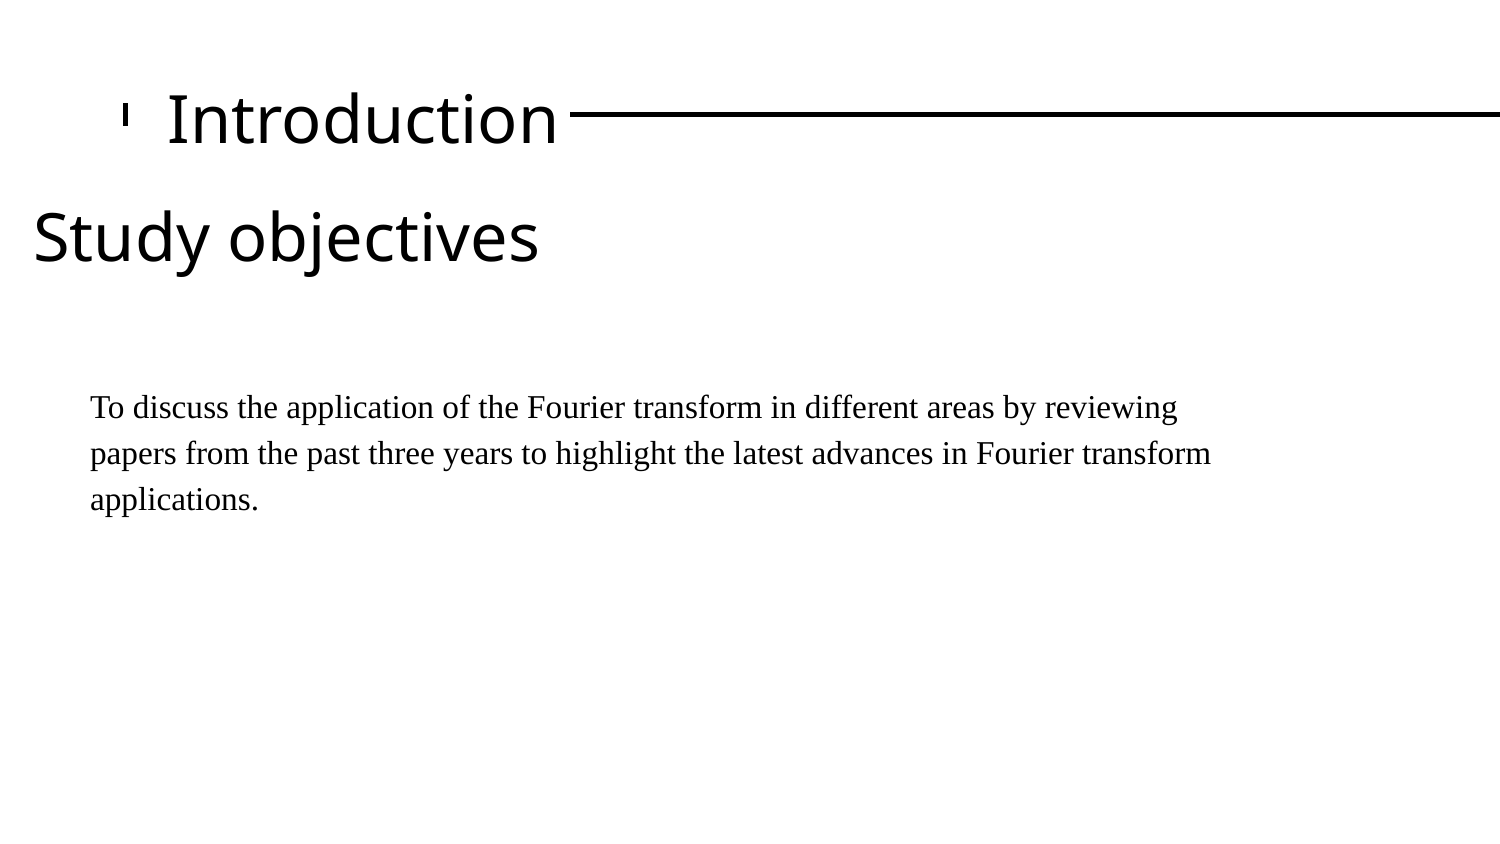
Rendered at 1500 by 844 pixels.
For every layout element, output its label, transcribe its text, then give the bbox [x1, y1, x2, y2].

title Introduction [152, 61, 1382, 156]
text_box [113, 103, 138, 127]
list To discuss the application of the Fourier transform in different areas by reviewing papers from the past three years to highlight the latest advances in Fourier transform applications. [0, 298, 1255, 598]
text_box Study objectives [18, 179, 846, 277]
